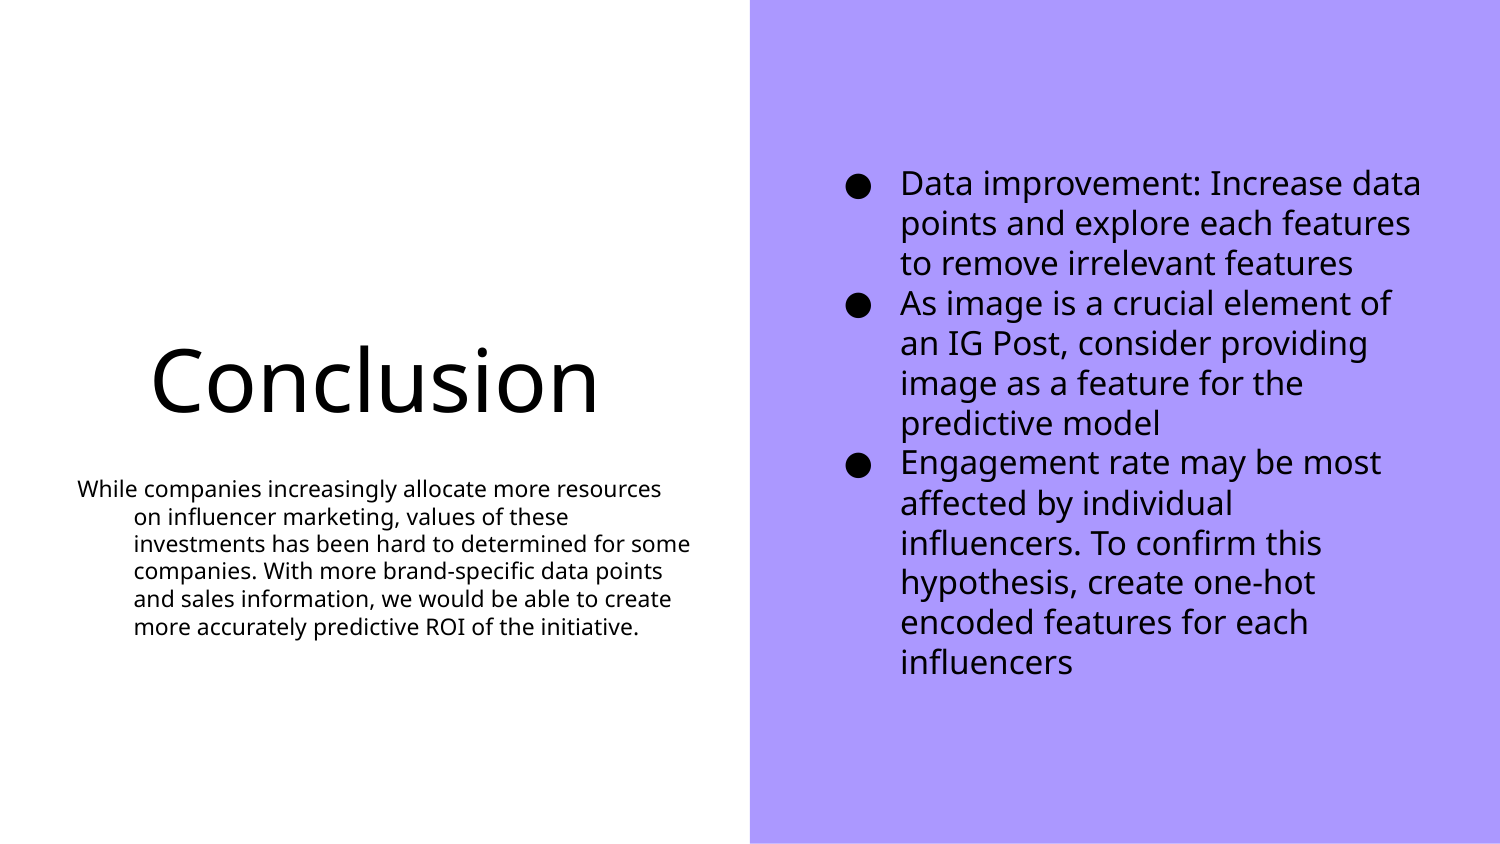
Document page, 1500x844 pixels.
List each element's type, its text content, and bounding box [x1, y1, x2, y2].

list Data improvement: Increase data points and explore each features to remove irrelevant features As image is a crucial element of an IG Post, consider providing image as a feature for the predictive model Engagement rate may be most affected by individual influencers. To confirm this hypothesis, create one-hot encoded features for each influencers [810, 118, 1440, 725]
title Conclusion [43, 202, 708, 446]
subtitle While companies increasingly allocate more resources on influencer marketing, values of these investments has been hard to determined for some companies. With more brand-specific data points and sales information, we would be able to create more accurately predictive ROI of the initiative. [43, 459, 708, 663]
